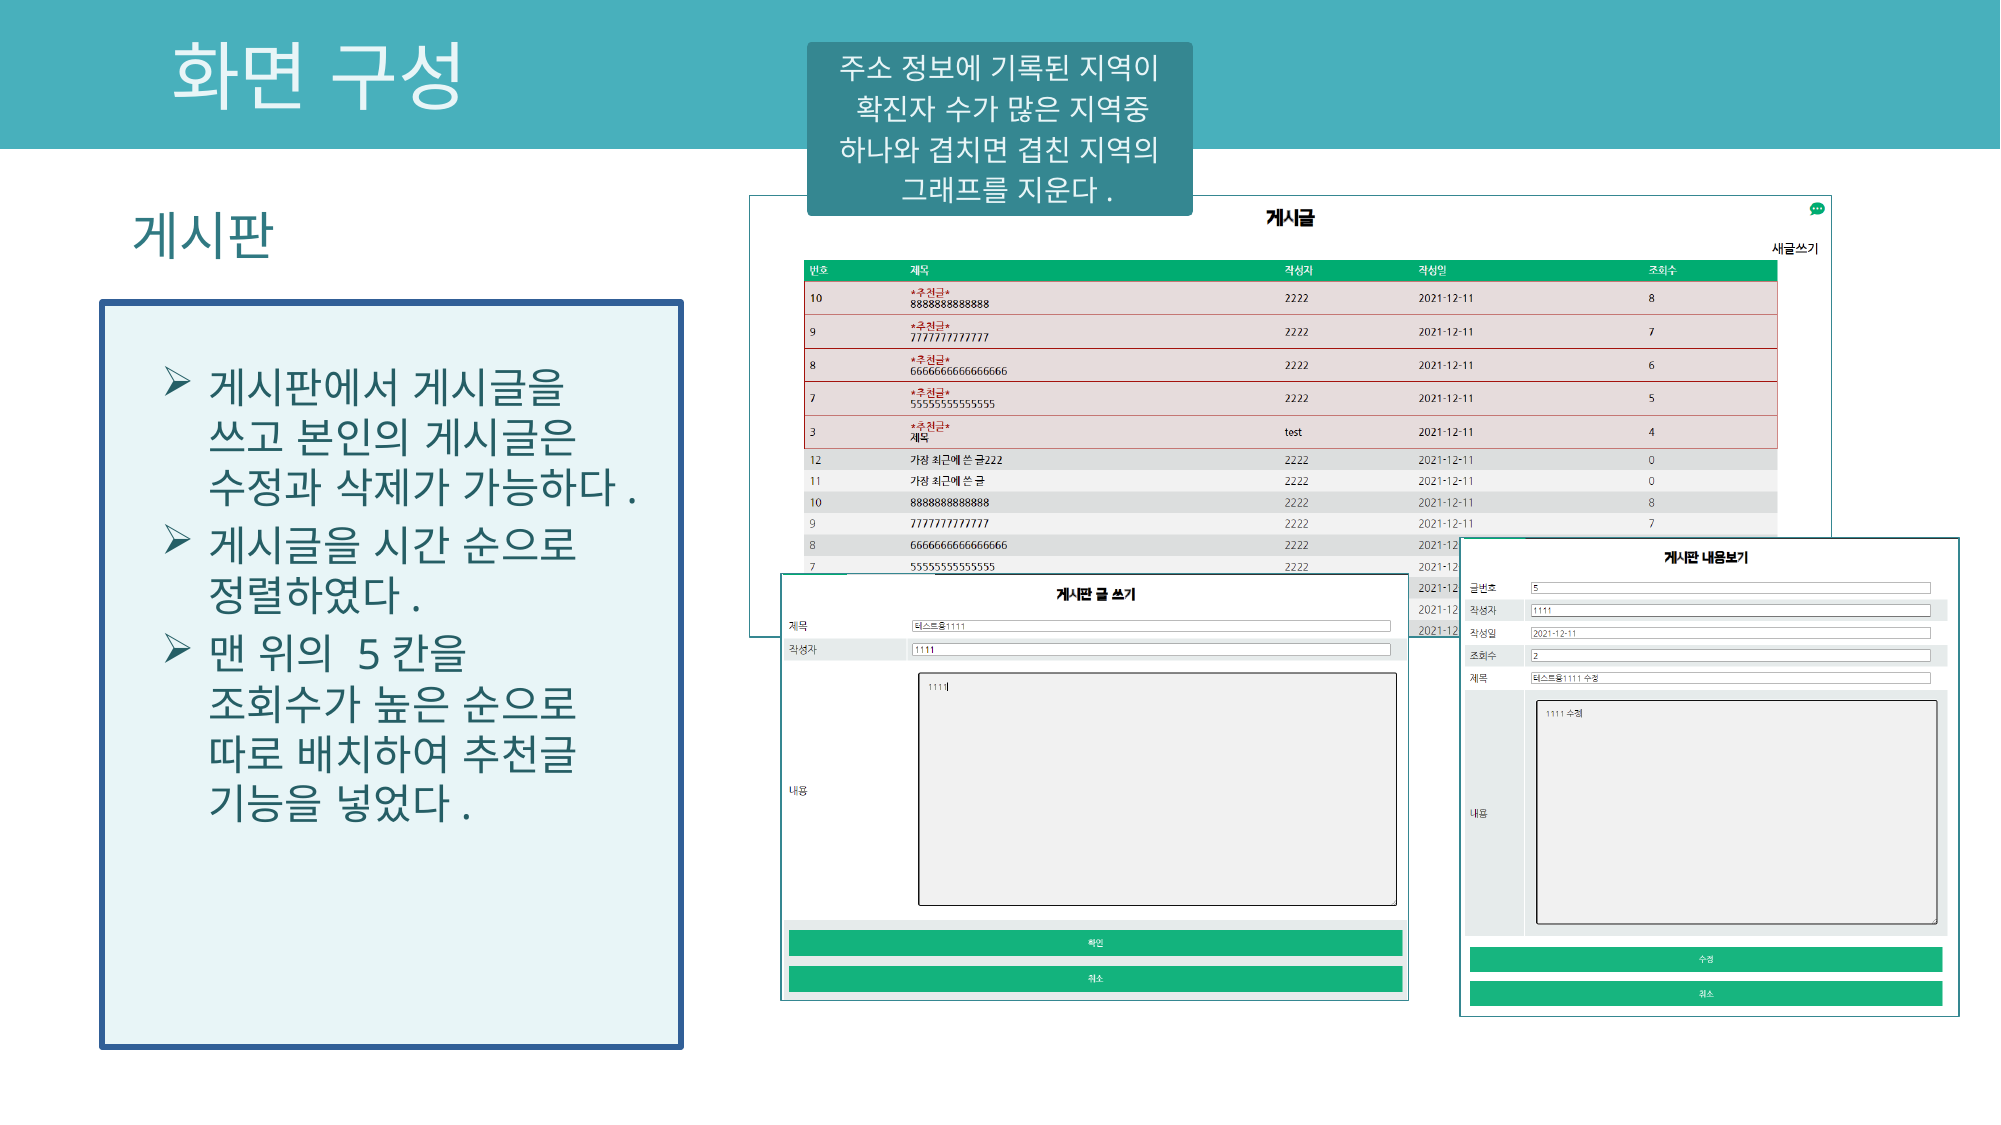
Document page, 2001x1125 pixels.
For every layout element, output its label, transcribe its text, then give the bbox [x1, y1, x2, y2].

list 게시판 [116, 196, 575, 284]
picture [749, 195, 1959, 1017]
title 화면 구성 [0, 0, 682, 169]
text_box 주소 정보에 기록된 지역이 확진자 수가 많은 지역중 하나와 겹치면 겹친 지역의 그래프를 지운다. [810, 46, 1190, 194]
text_box [682, 0, 2000, 151]
text_box 게시판에서 게시글을 쓰고 본인의 게시글은 수정과 삭제가 가능하다. 게시글을 시간 순으로 정렬하였다. 맨 위의 5칸을 조회수가 높은 순으로 따로 배치하여 추천글 기능을 넣었다. [101, 301, 683, 1048]
